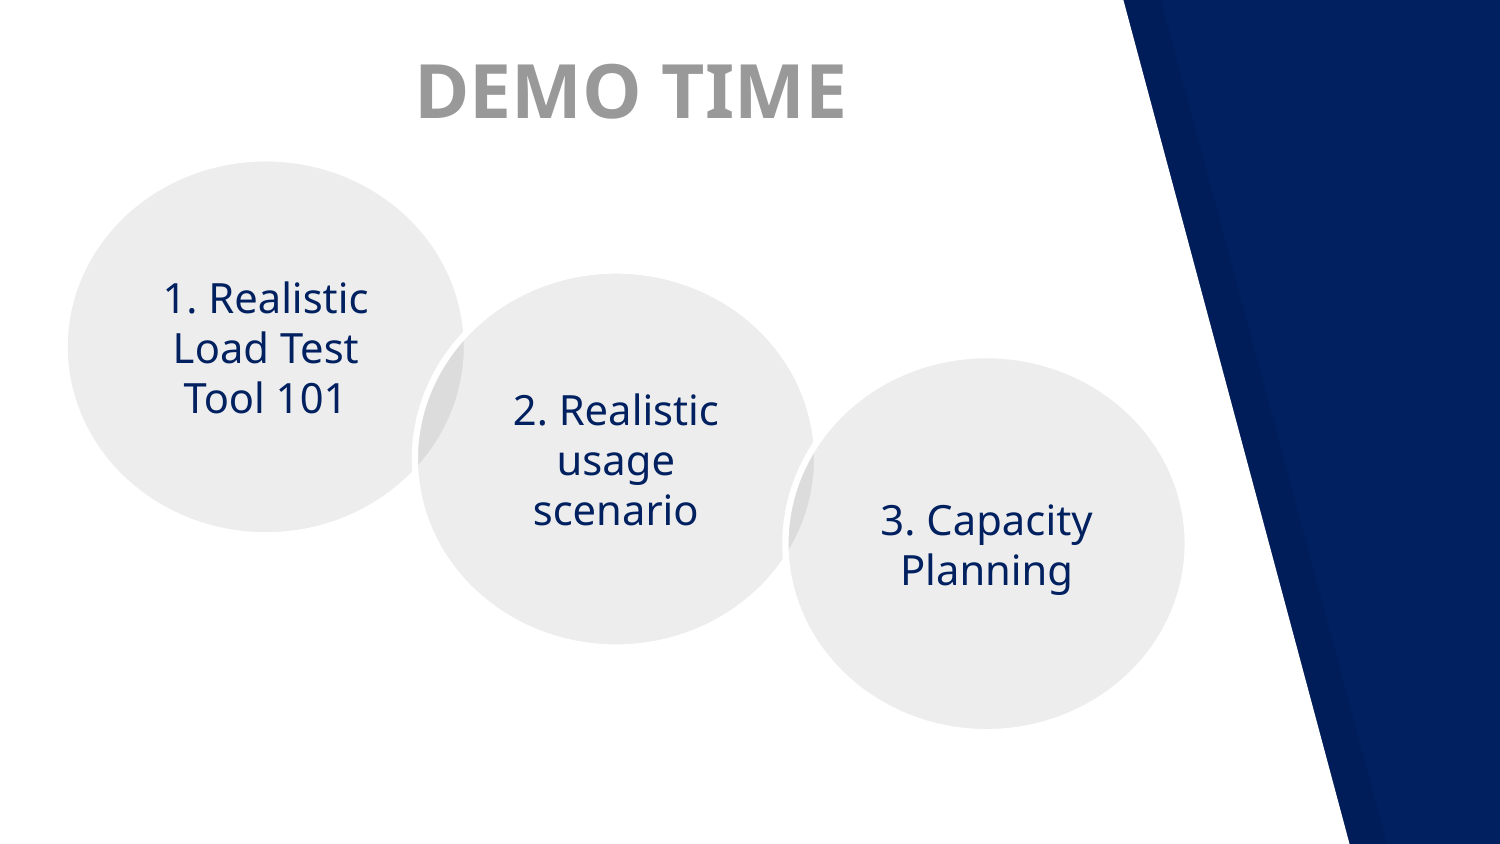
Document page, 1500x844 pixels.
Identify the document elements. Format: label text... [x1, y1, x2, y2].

text_box 1. Realistic Load Test Tool 101 [64, 158, 467, 536]
text_box 3. Capacity Planning [785, 355, 1188, 733]
text_box 2. Realistic usage scenario [414, 270, 817, 648]
title DEMO TIME [137, 69, 1125, 149]
